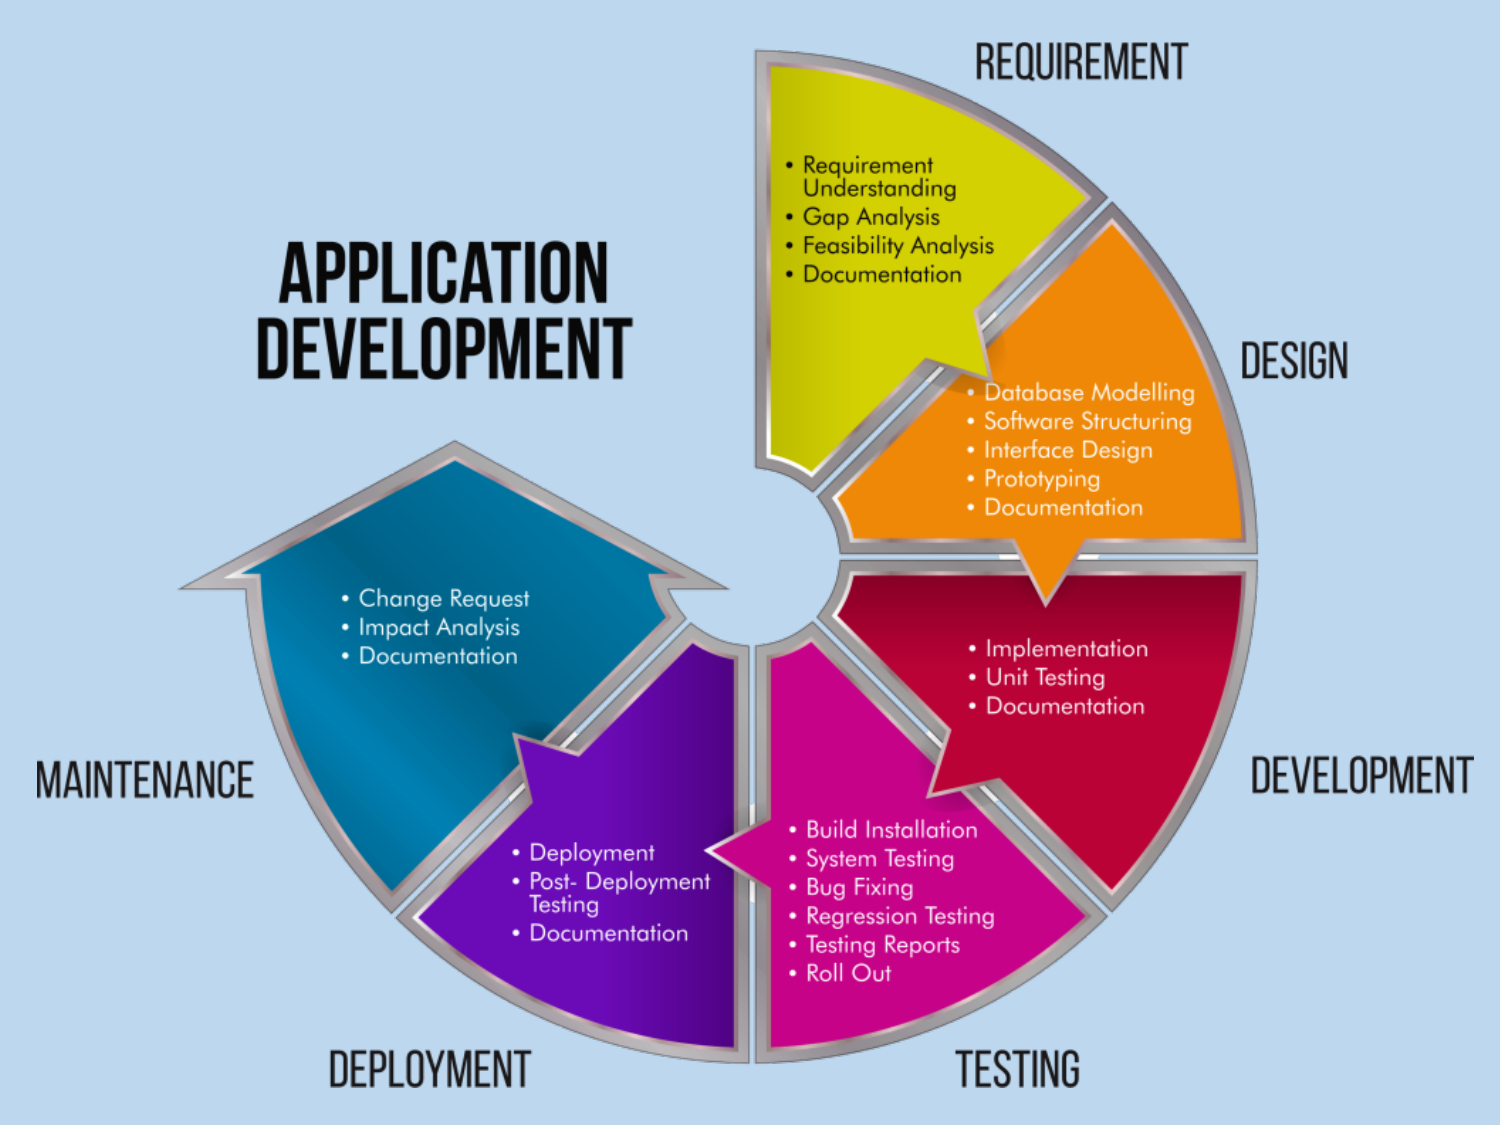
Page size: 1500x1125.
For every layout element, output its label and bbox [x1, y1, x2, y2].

picture [37, 42, 1474, 1088]
